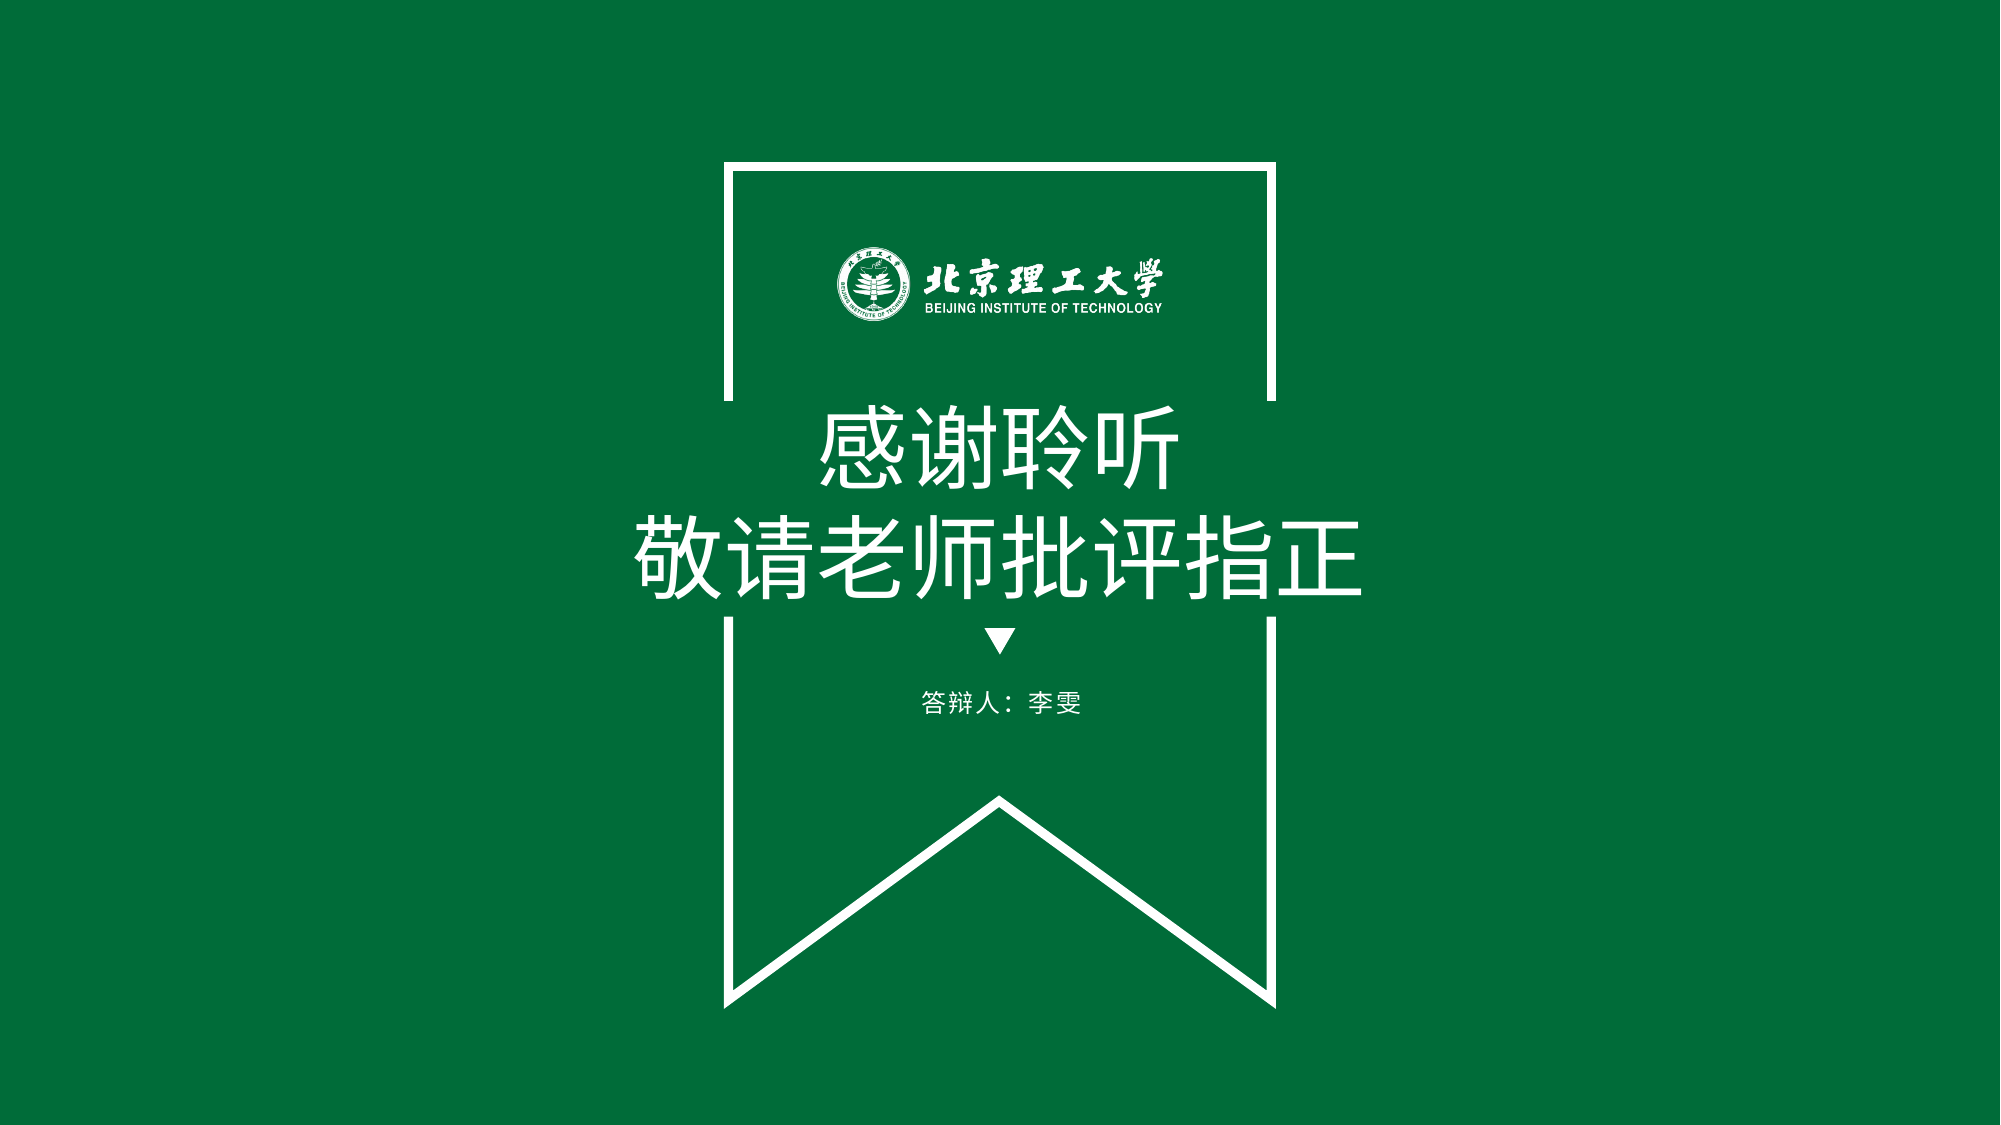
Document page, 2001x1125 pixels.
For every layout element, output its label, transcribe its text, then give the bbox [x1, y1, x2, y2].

text_box 感谢聆听 敬请老师批评指正 [300, 383, 1700, 618]
picture [816, 229, 1187, 334]
text_box 答辩人：李雯 [828, 670, 1174, 725]
